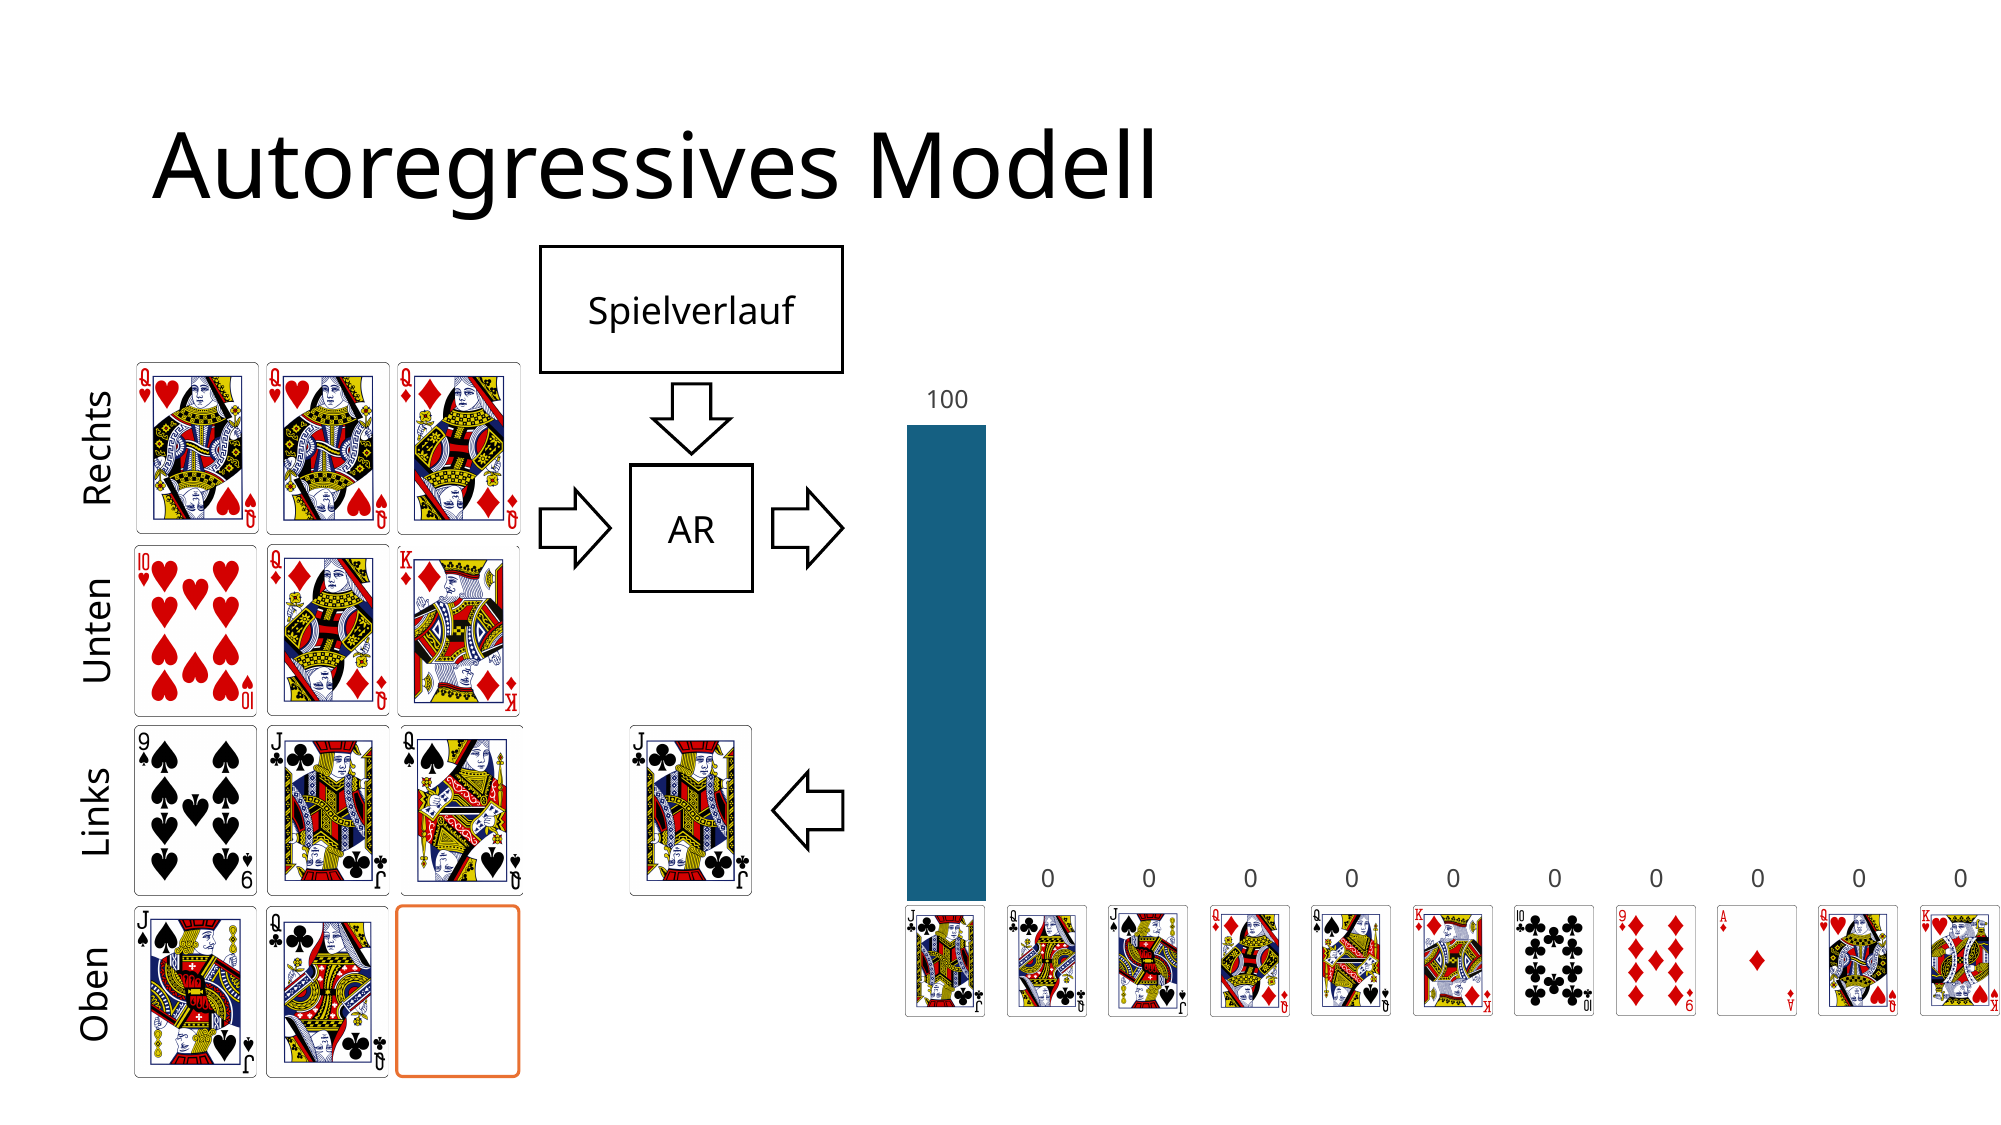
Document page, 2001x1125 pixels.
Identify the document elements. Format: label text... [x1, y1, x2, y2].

text_box [395, 904, 521, 1079]
text_box 100 [911, 376, 984, 422]
picture [1615, 904, 1697, 1017]
picture [265, 906, 389, 1078]
picture [1412, 904, 1493, 1017]
picture [1209, 905, 1290, 1017]
picture [136, 362, 260, 535]
text_box [649, 382, 735, 457]
text_box 0 [1431, 854, 1476, 900]
picture [396, 545, 520, 718]
text_box Spielverlauf [539, 245, 844, 374]
text_box 0 [1735, 854, 1780, 900]
text_box [771, 485, 845, 571]
title Autoregressives Modell [137, 59, 1863, 278]
text_box Links [57, 726, 130, 900]
picture [1716, 904, 1798, 1017]
text_box Oben [56, 908, 129, 1082]
text_box 0 [1026, 854, 1070, 900]
picture [396, 362, 521, 536]
picture [904, 905, 986, 1017]
text_box 0 [1938, 854, 1983, 900]
picture [266, 544, 390, 716]
picture [629, 724, 753, 897]
text_box 0 [1228, 854, 1273, 900]
picture [1108, 905, 1189, 1017]
picture [1920, 904, 2000, 1017]
picture [1006, 905, 1087, 1017]
text_box Unten [58, 544, 132, 719]
text_box 0 [1127, 854, 1172, 900]
picture [266, 724, 390, 897]
picture [133, 545, 257, 718]
picture [133, 724, 257, 897]
picture [1818, 904, 1899, 1017]
picture [1514, 904, 1595, 1017]
text_box 0 [1837, 854, 1882, 900]
text_box 0 [1634, 854, 1679, 900]
picture [1311, 904, 1392, 1017]
text_box [906, 424, 987, 902]
text_box 0 [1533, 854, 1578, 900]
picture [400, 724, 524, 897]
text_box Rechts [59, 361, 132, 536]
text_box 0 [1330, 854, 1375, 900]
text_box AR [629, 463, 754, 593]
text_box [538, 485, 613, 571]
picture [266, 362, 391, 536]
picture [133, 906, 257, 1078]
text_box [770, 767, 845, 853]
